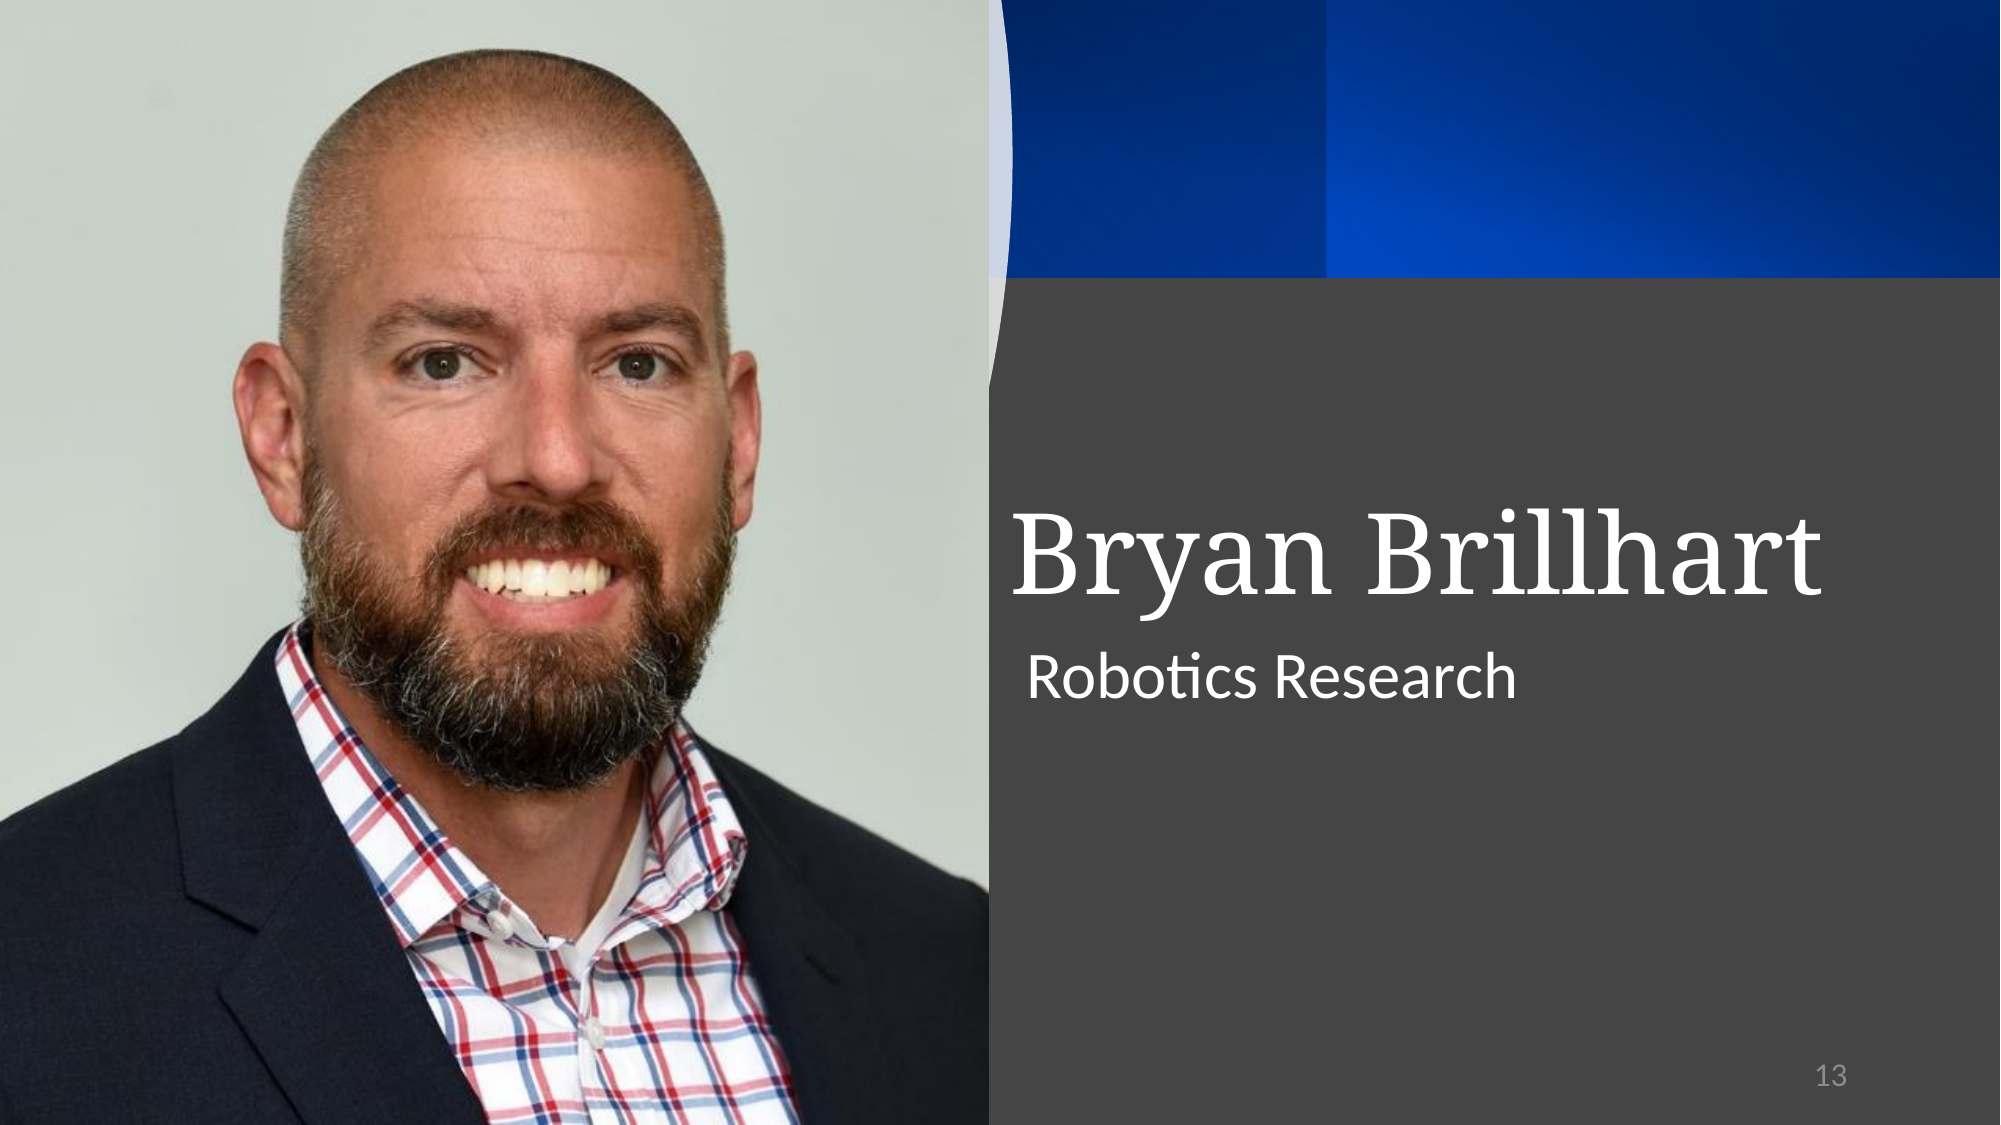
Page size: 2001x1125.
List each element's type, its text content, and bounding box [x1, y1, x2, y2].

slide_number 13 [1412, 1042, 1863, 1103]
title Bryan Brillhart [994, 292, 2000, 627]
list Robotics Research [1011, 633, 1967, 968]
text_box [989, 0, 1014, 393]
picture [1003, 0, 2000, 278]
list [0, 0, 989, 1125]
